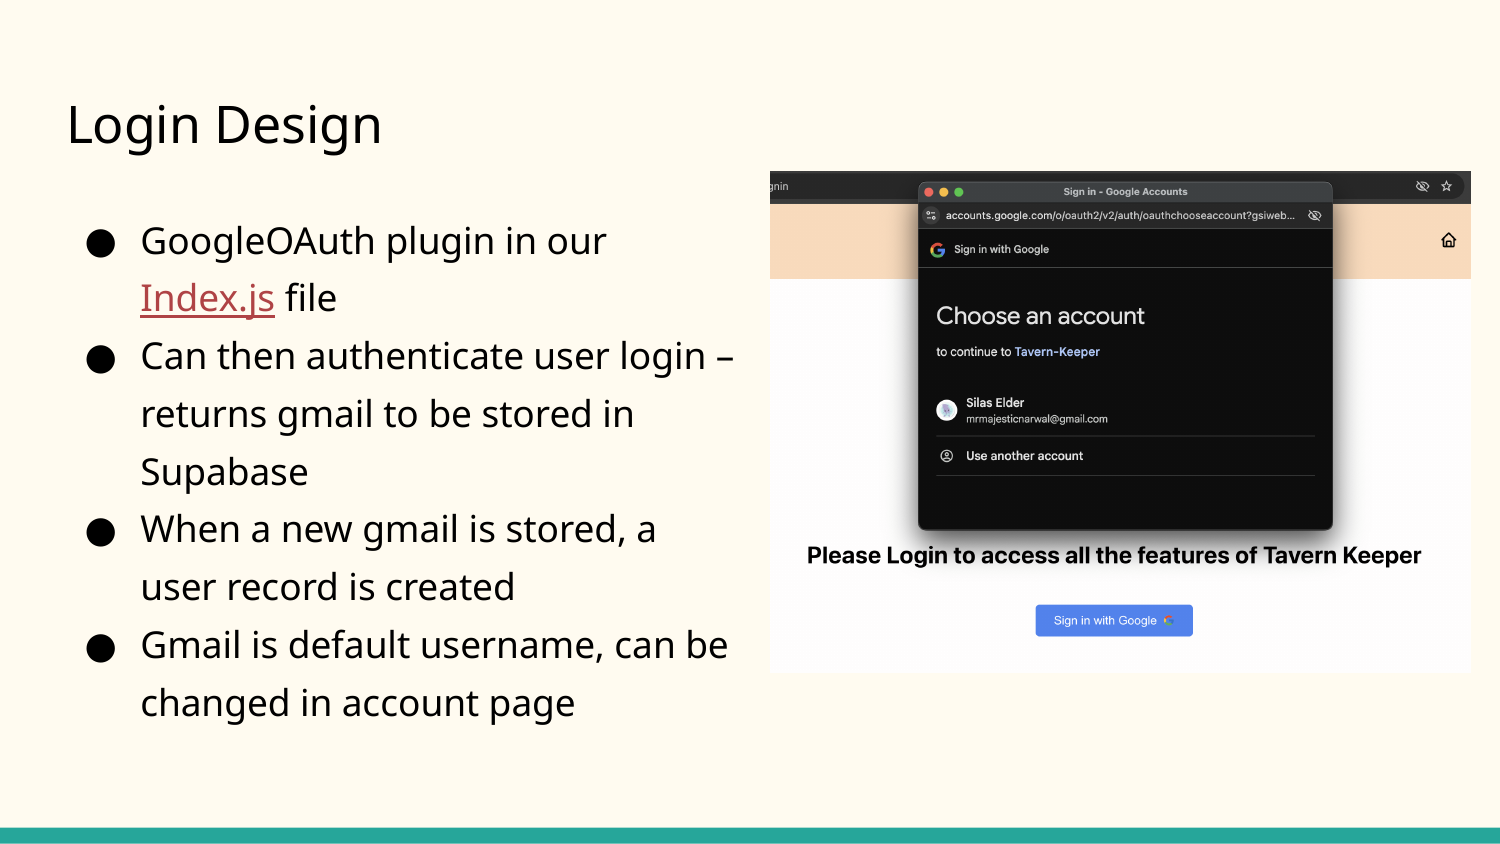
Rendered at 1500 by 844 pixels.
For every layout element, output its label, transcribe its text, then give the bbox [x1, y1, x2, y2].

title Login Design [51, 72, 1449, 174]
picture [769, 171, 1471, 673]
list GoogleOAuth plugin in our Index.js file Can then authenticate user login – returns gmail to be stored in Supabase When a new gmail is stored, a user record is created Gmail is default username, can be changed in account page [51, 192, 750, 750]
